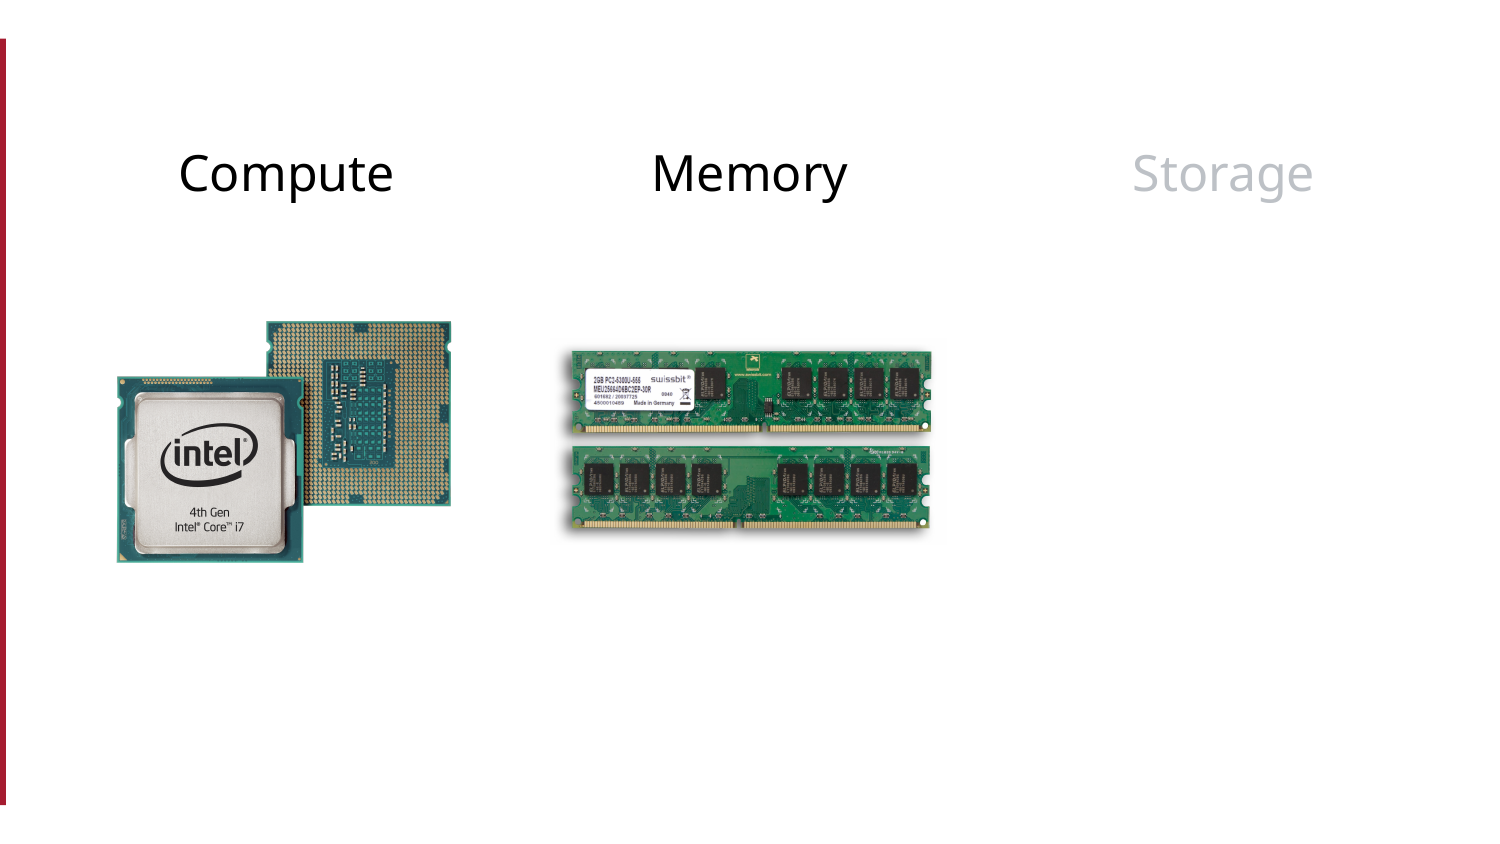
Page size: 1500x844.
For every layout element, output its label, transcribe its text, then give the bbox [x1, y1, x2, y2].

text_box Storage [1054, 127, 1394, 216]
text_box Compute [117, 127, 457, 216]
picture [550, 338, 947, 546]
picture [103, 288, 468, 596]
text_box Memory [580, 127, 920, 216]
